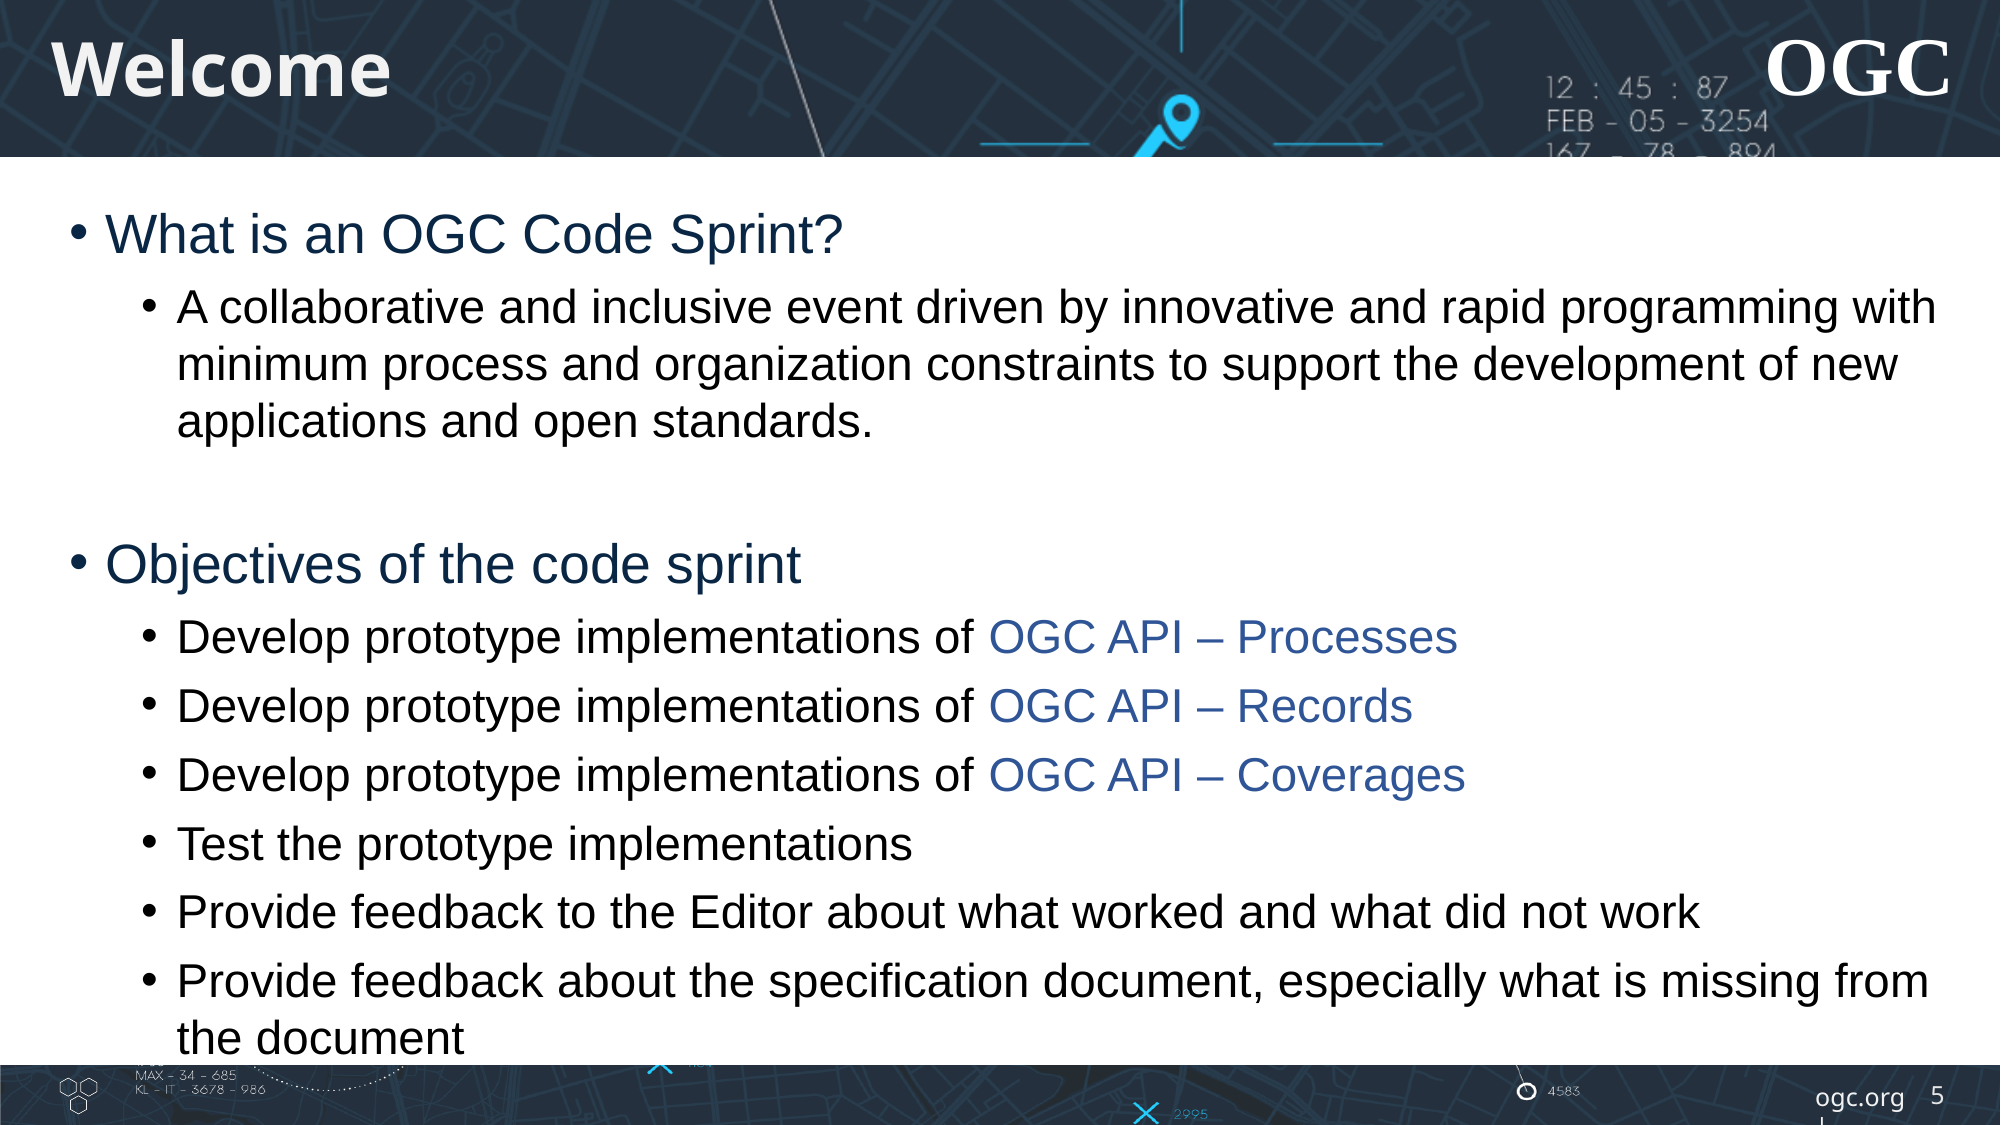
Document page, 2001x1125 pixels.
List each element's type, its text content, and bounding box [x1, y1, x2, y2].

list What is an OGC Code Sprint? A collaborative and inclusive event driven by innovative and rapid programming with minimum process and organization constraints to support the development of new applications and open standards. Objectives of the code sprint Develop prototype implementations of OGC API – Processes Develop prototype implementations of OGC API – Records Develop prototype implementations of OGC API – Coverages Test the prototype implementations Provide feedback to the Editor about what worked and what did not work Provide feedback about the specification document, especially what is missing from the document [54, 190, 2000, 1074]
slide_number 5 [1772, 1073, 1960, 1121]
picture [51, 1069, 106, 1123]
title Welcome [36, 9, 1762, 135]
